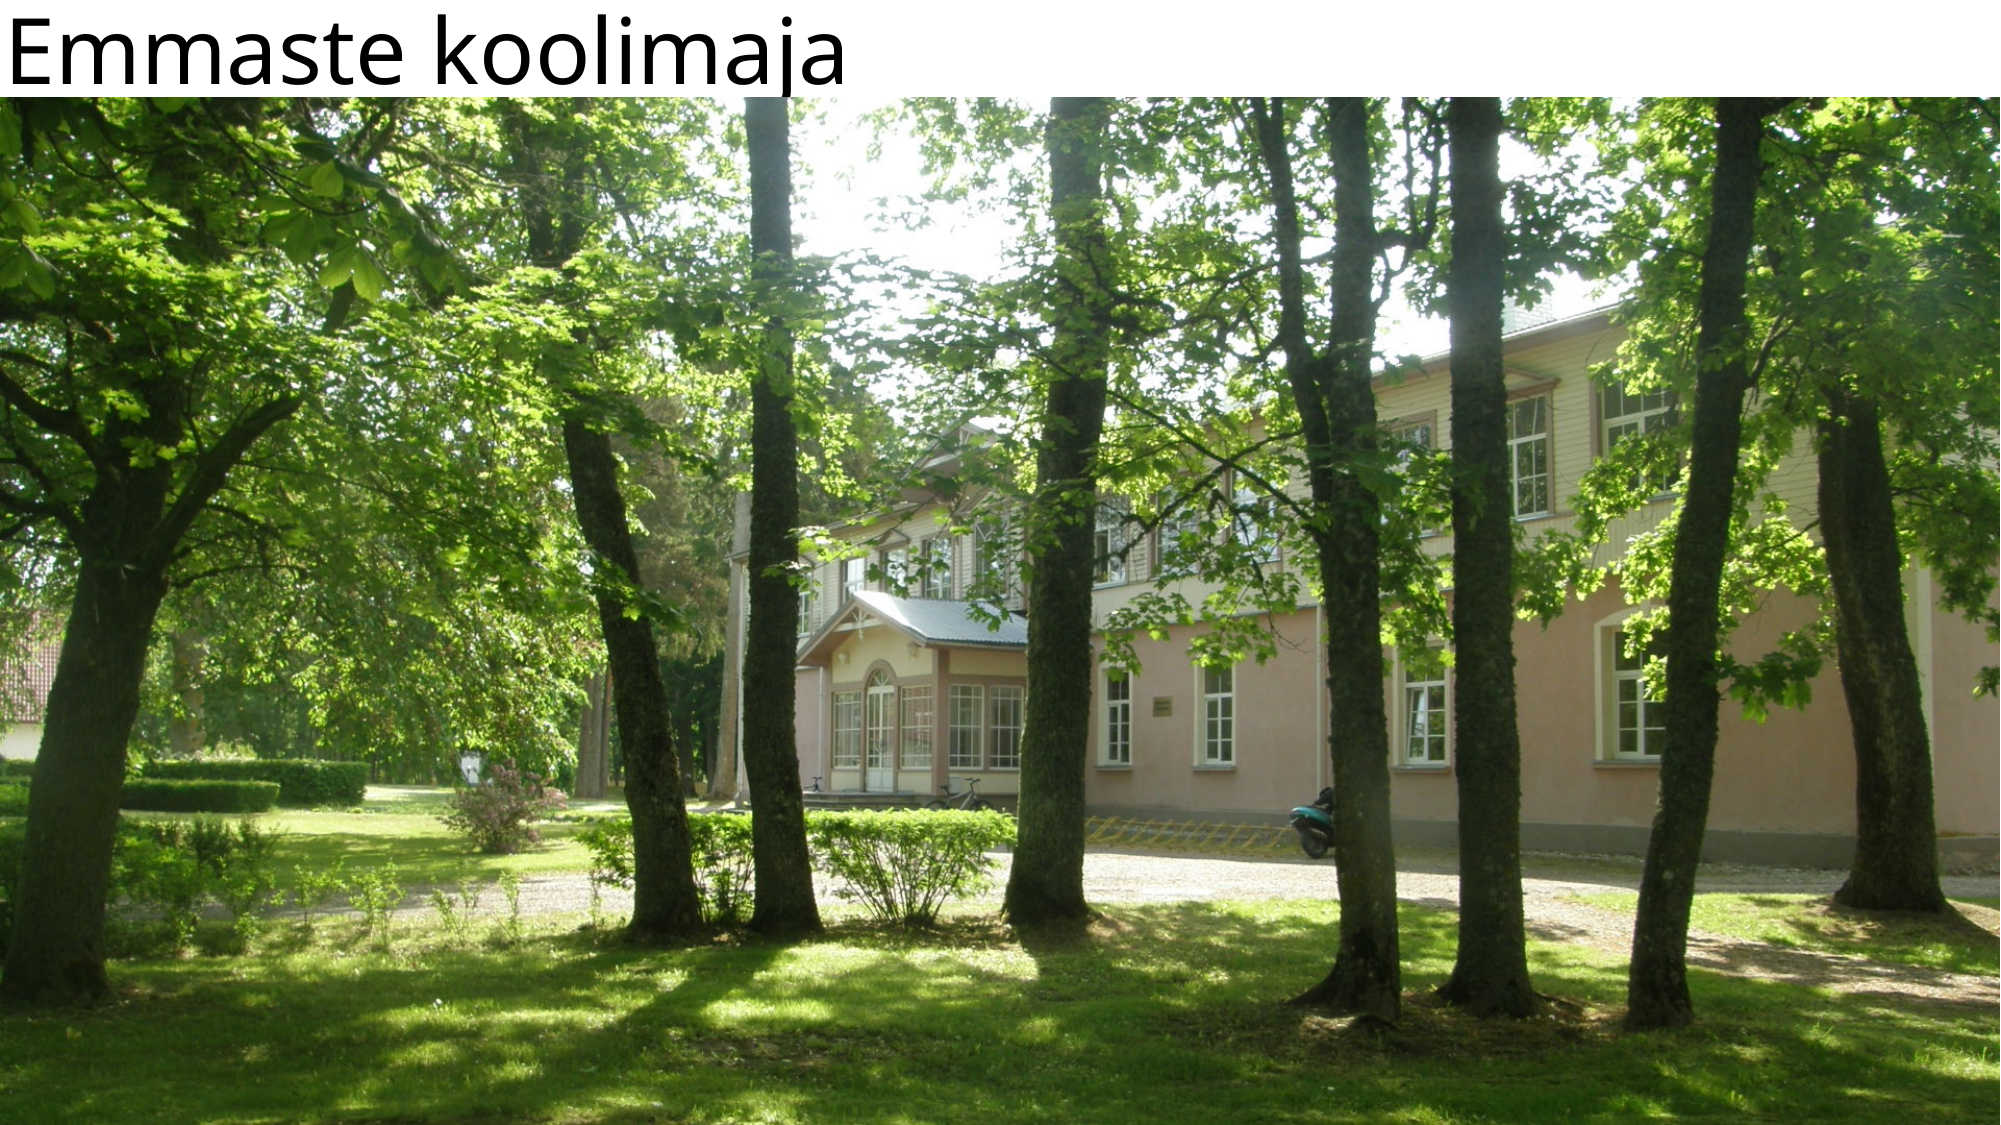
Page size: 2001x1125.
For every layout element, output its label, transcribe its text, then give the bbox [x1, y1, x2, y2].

title Emmaste koolimaja [0, 0, 1715, 97]
picture [0, 97, 2000, 1125]
